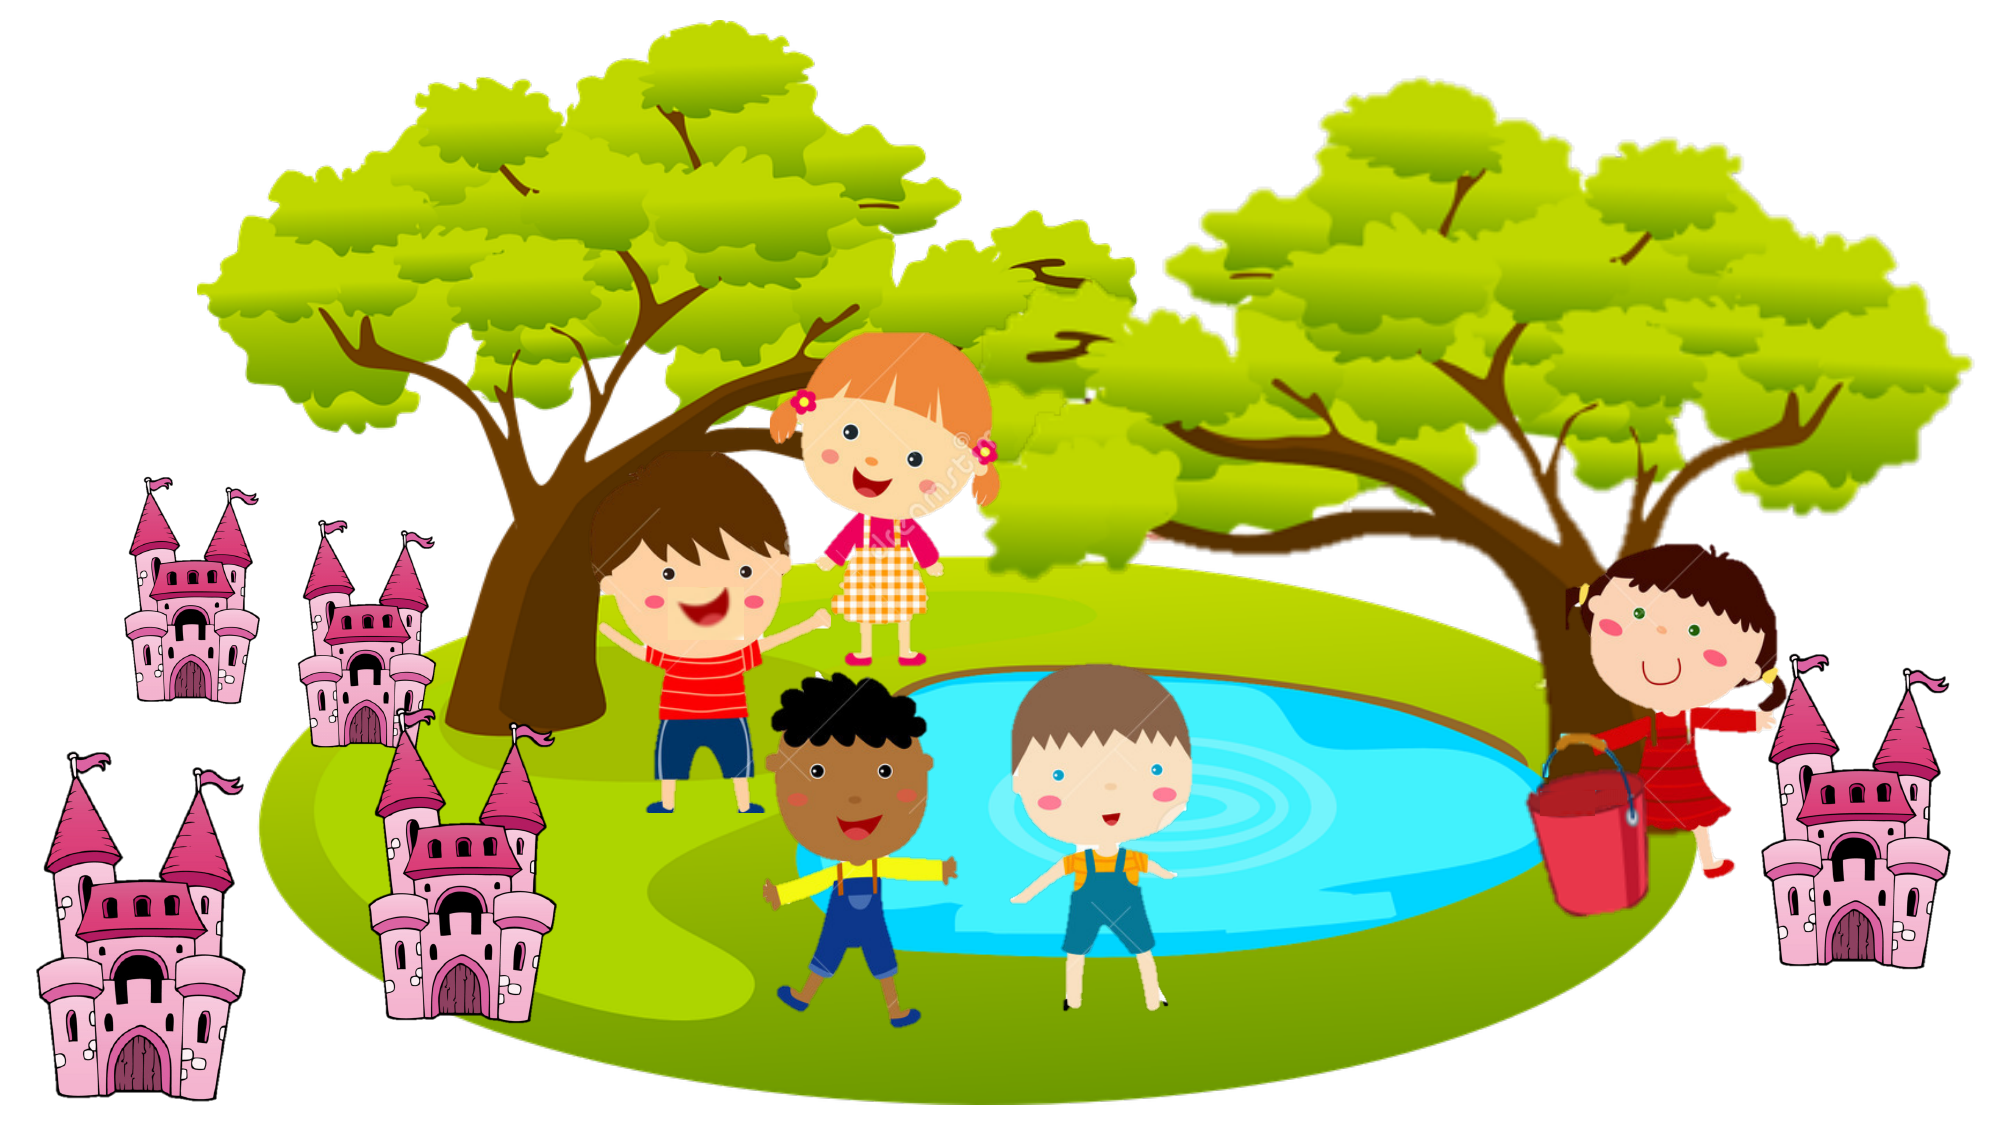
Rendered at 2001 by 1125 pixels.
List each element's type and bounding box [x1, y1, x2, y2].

text_box [580, 414, 831, 813]
text_box [1461, 703, 1691, 931]
picture [0, 20, 2000, 1120]
